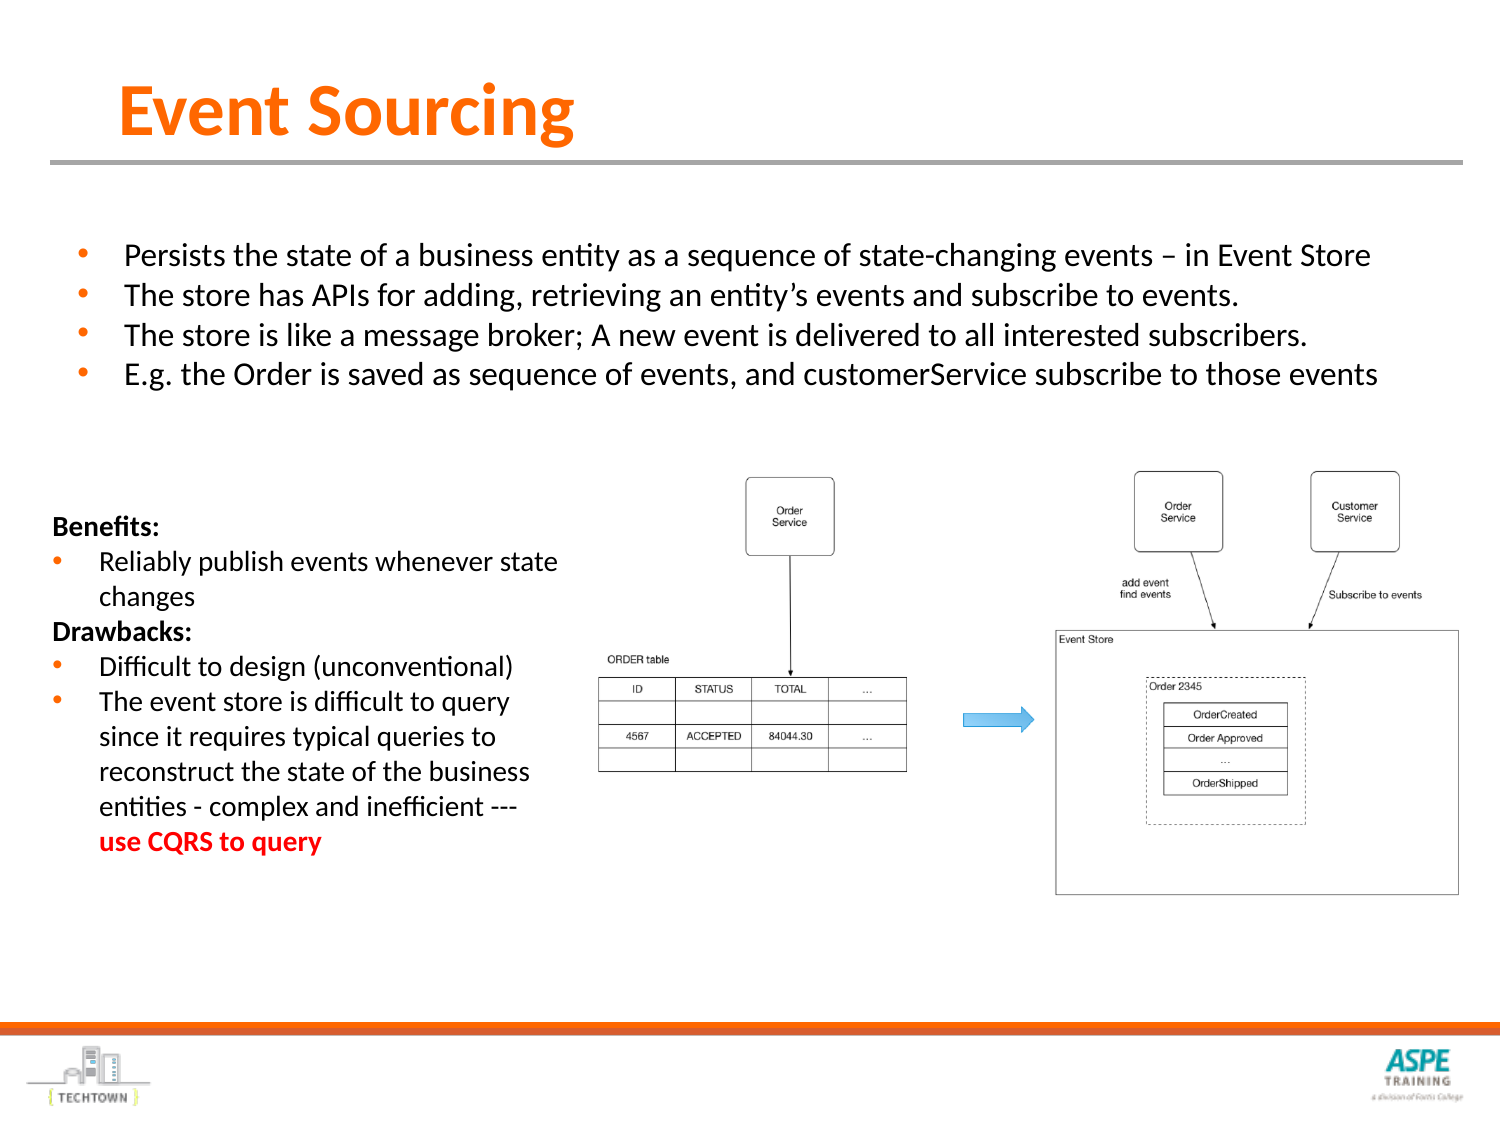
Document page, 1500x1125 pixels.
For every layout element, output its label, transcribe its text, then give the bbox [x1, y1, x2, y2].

text_box Benefits: Reliably publish events whenever state changes Drawbacks: Difficult to design (unconventional) The event store is difficult to query since it requires typical queries to reconstruct the state of the business entities - complex and inefficient --- use CQRS to query [37, 499, 574, 865]
picture [574, 466, 1475, 902]
title Event Sourcing [103, 59, 1397, 160]
text_box Persists the state of a business entity as a sequence of state-changing events – in Event Store The store has APIs for adding, retrieving an entity’s events and subscribe to events. The store is like a message broker; A new event is delivered to all interested subscribers. E.g. the Order is saved as sequence of events, and customerService subscribe to those events [62, 225, 1402, 400]
